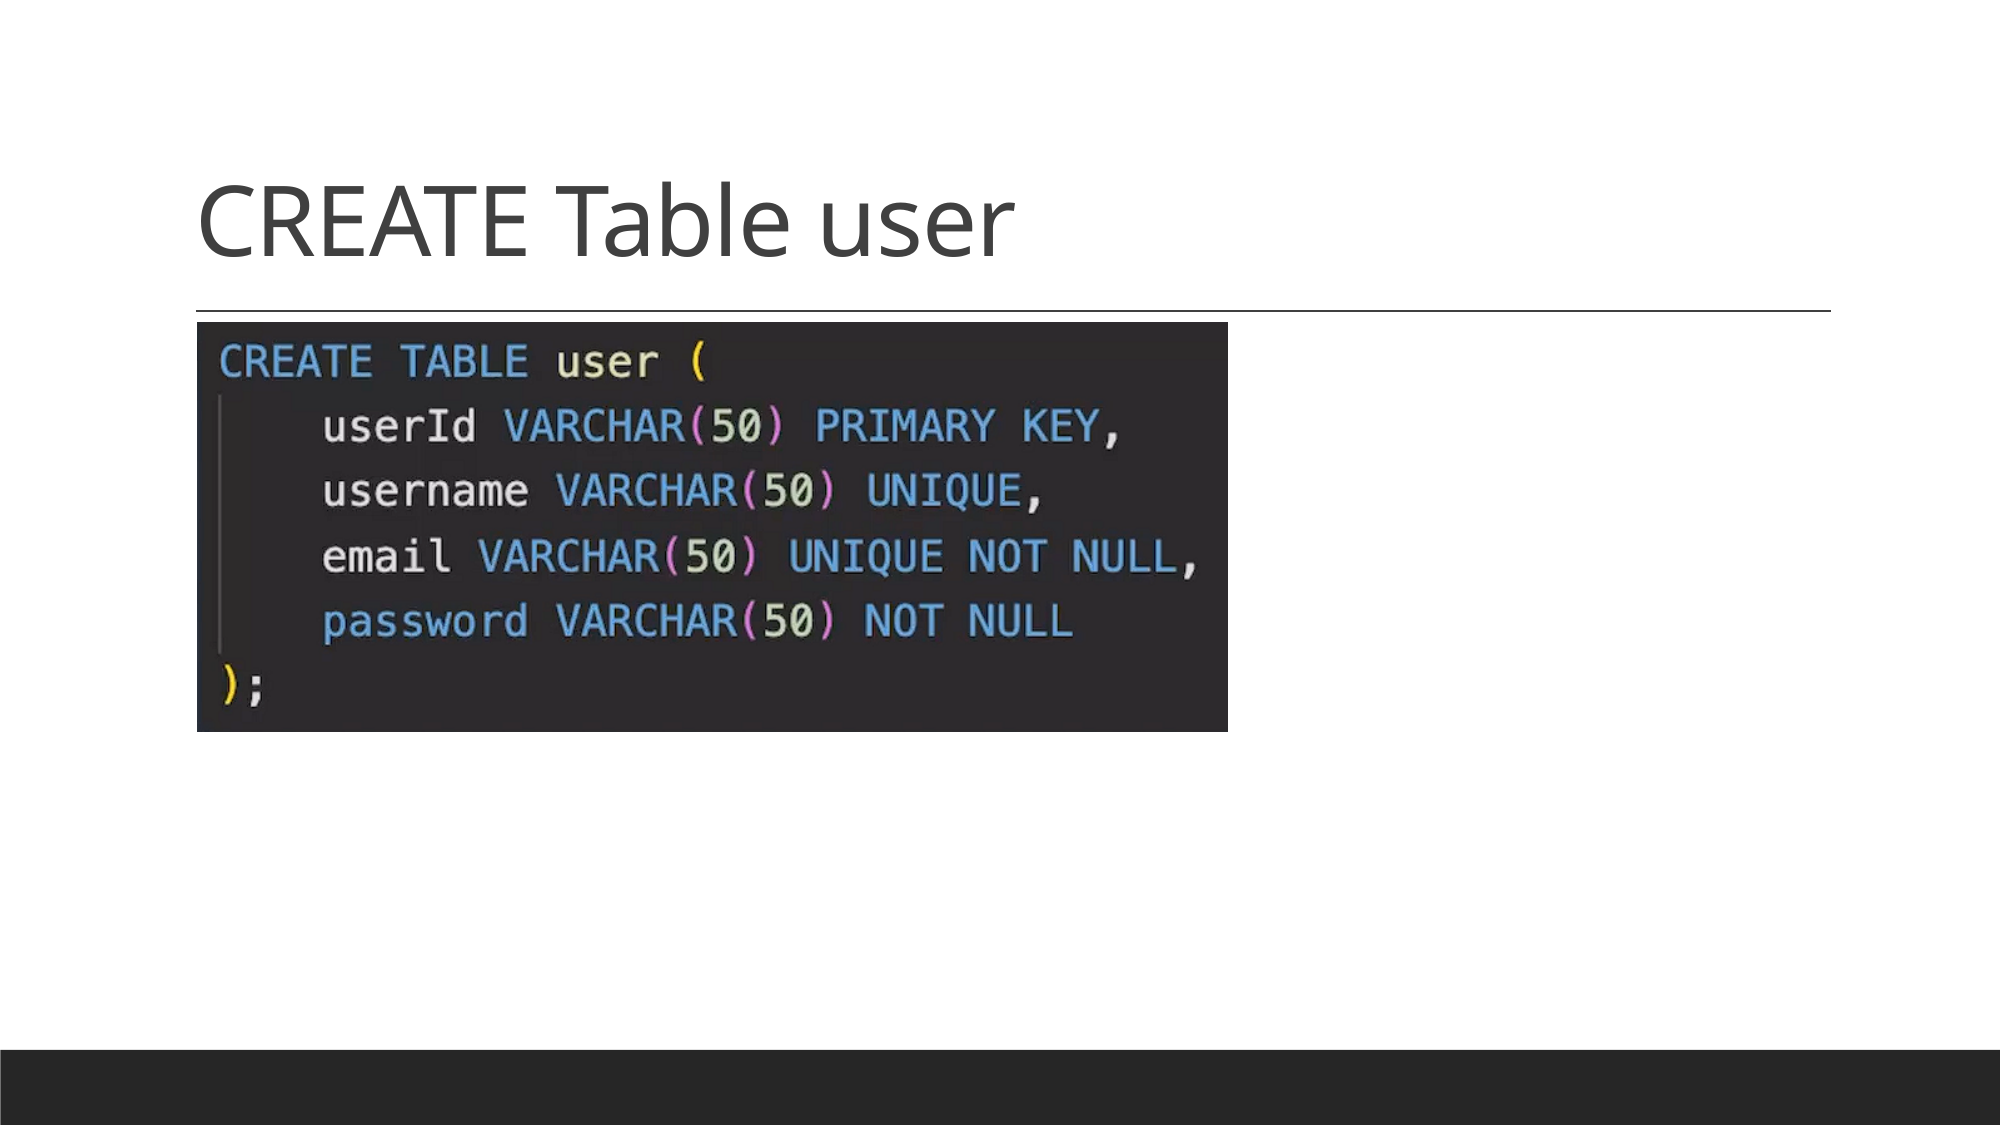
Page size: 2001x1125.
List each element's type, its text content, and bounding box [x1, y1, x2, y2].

title CREATE Table user [180, 47, 1830, 285]
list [197, 322, 1229, 733]
